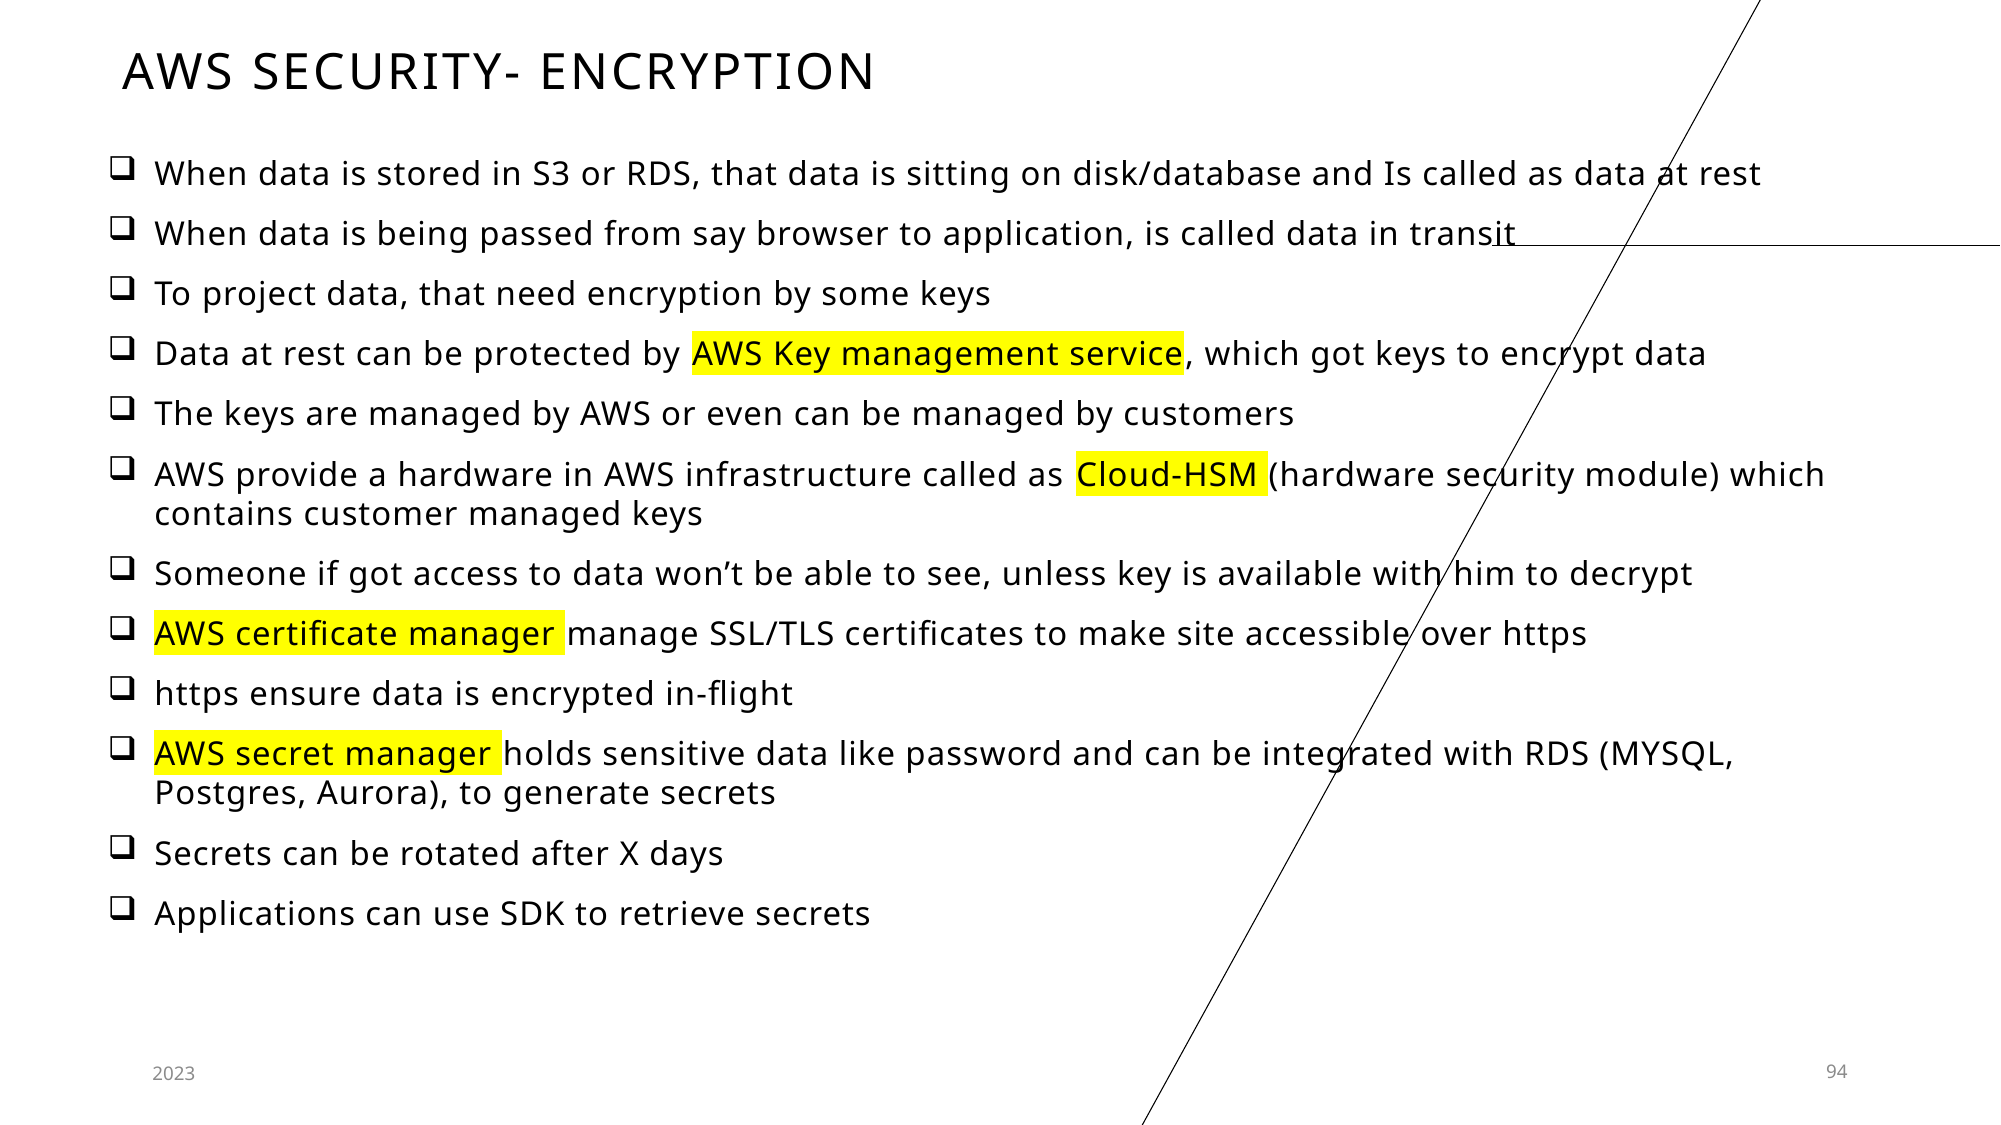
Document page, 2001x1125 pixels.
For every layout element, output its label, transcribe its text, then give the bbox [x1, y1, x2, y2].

slide_number 94 [1412, 1042, 1863, 1103]
slide_number 2023 [137, 1042, 338, 1103]
title AWS Security- Encryption [108, 23, 1445, 108]
list When data is stored in S3 or RDS, that data is sitting on disk/database and Is called as data at rest When data is being passed from say browser to application, is called data in transit To project data, that need encryption by some keys Data at rest can be protected by AWS Key management service, which got keys to encrypt data The keys are managed by AWS or even can be managed by customers AWS provide a hardware in AWS infrastructure called as Cloud-HSM (hardware security module) which contains customer managed keys Someone if got access to data won’t be able to see, unless key is available with him to decrypt AWS certificate manager manage SSL/TLS certificates to make site accessible over https https ensure data is encrypted in-flight AWS secret manager holds sensitive data like password and can be integrated with RDS (MYSQL, Postgres, Aurora), to generate secrets Secrets can be rotated after X days Applications can use SDK to retrieve secrets [93, 145, 1848, 945]
